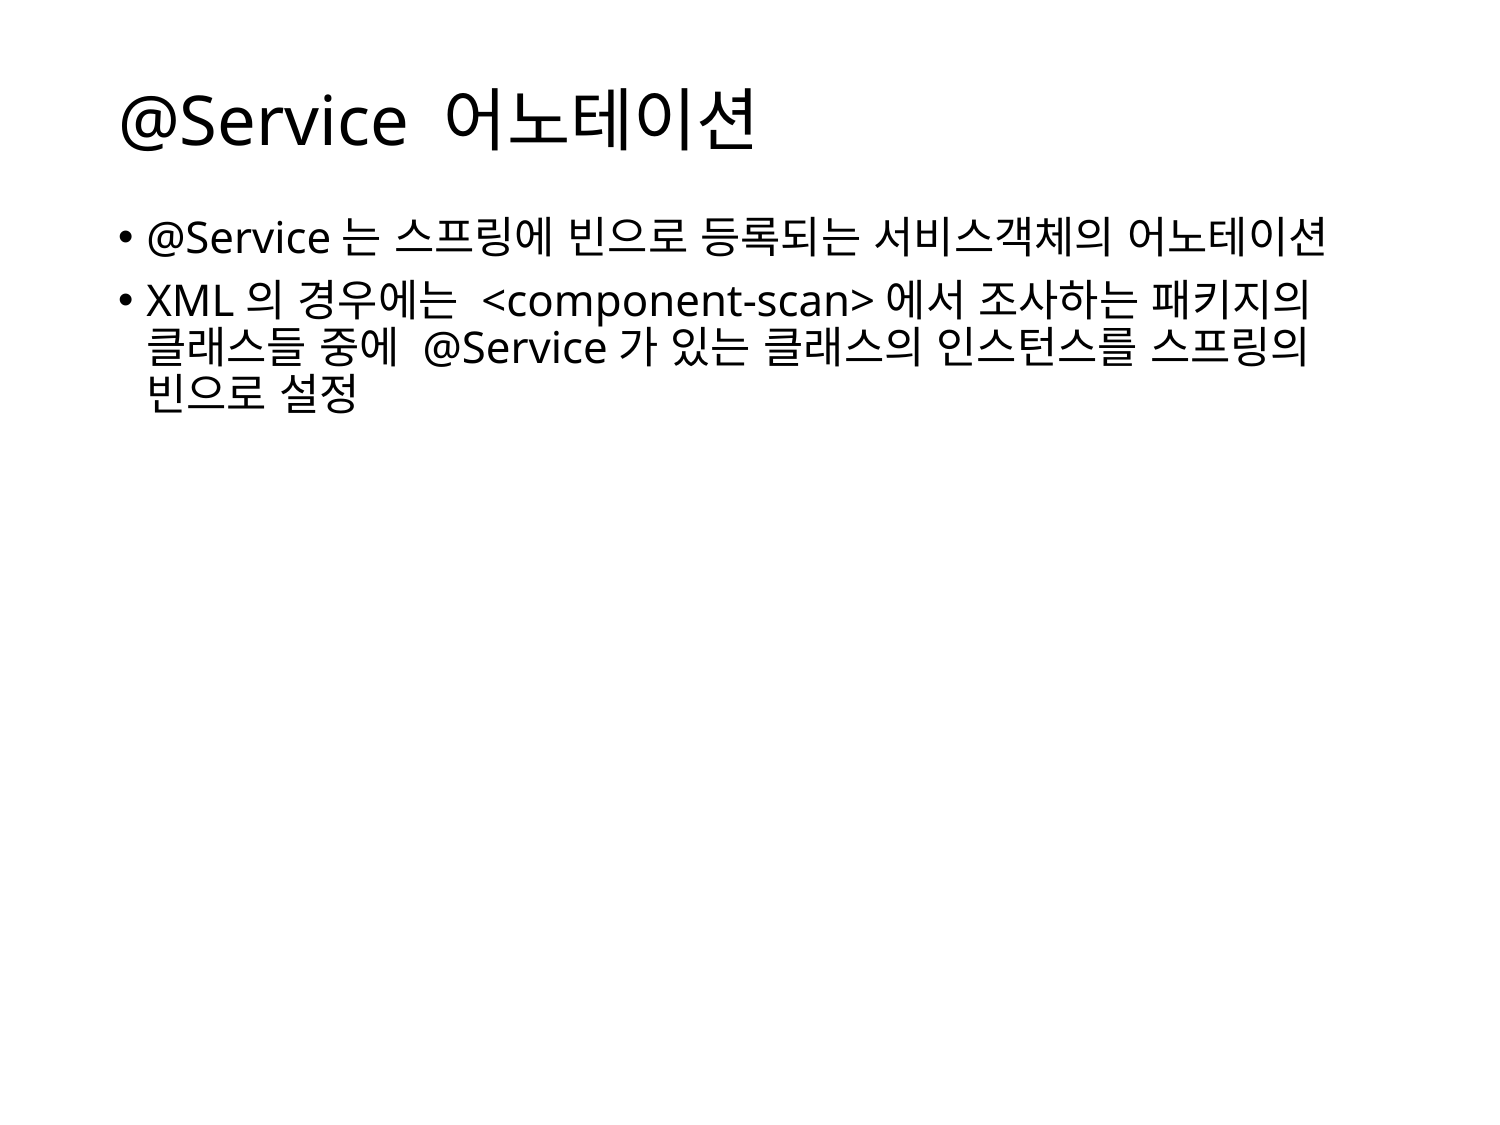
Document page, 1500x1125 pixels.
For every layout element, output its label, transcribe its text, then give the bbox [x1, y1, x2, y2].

title @Service 어노테이션 [103, 59, 1397, 188]
list @Service는 스프링에 빈으로 등록되는 서비스객체의 어노테이션 XML의 경우에는 <component-scan>에서 조사하는 패키지의 클래스들 중에 @Service가 있는 클래스의 인스턴스를 스프링의 빈으로 설정 [103, 208, 1397, 1014]
